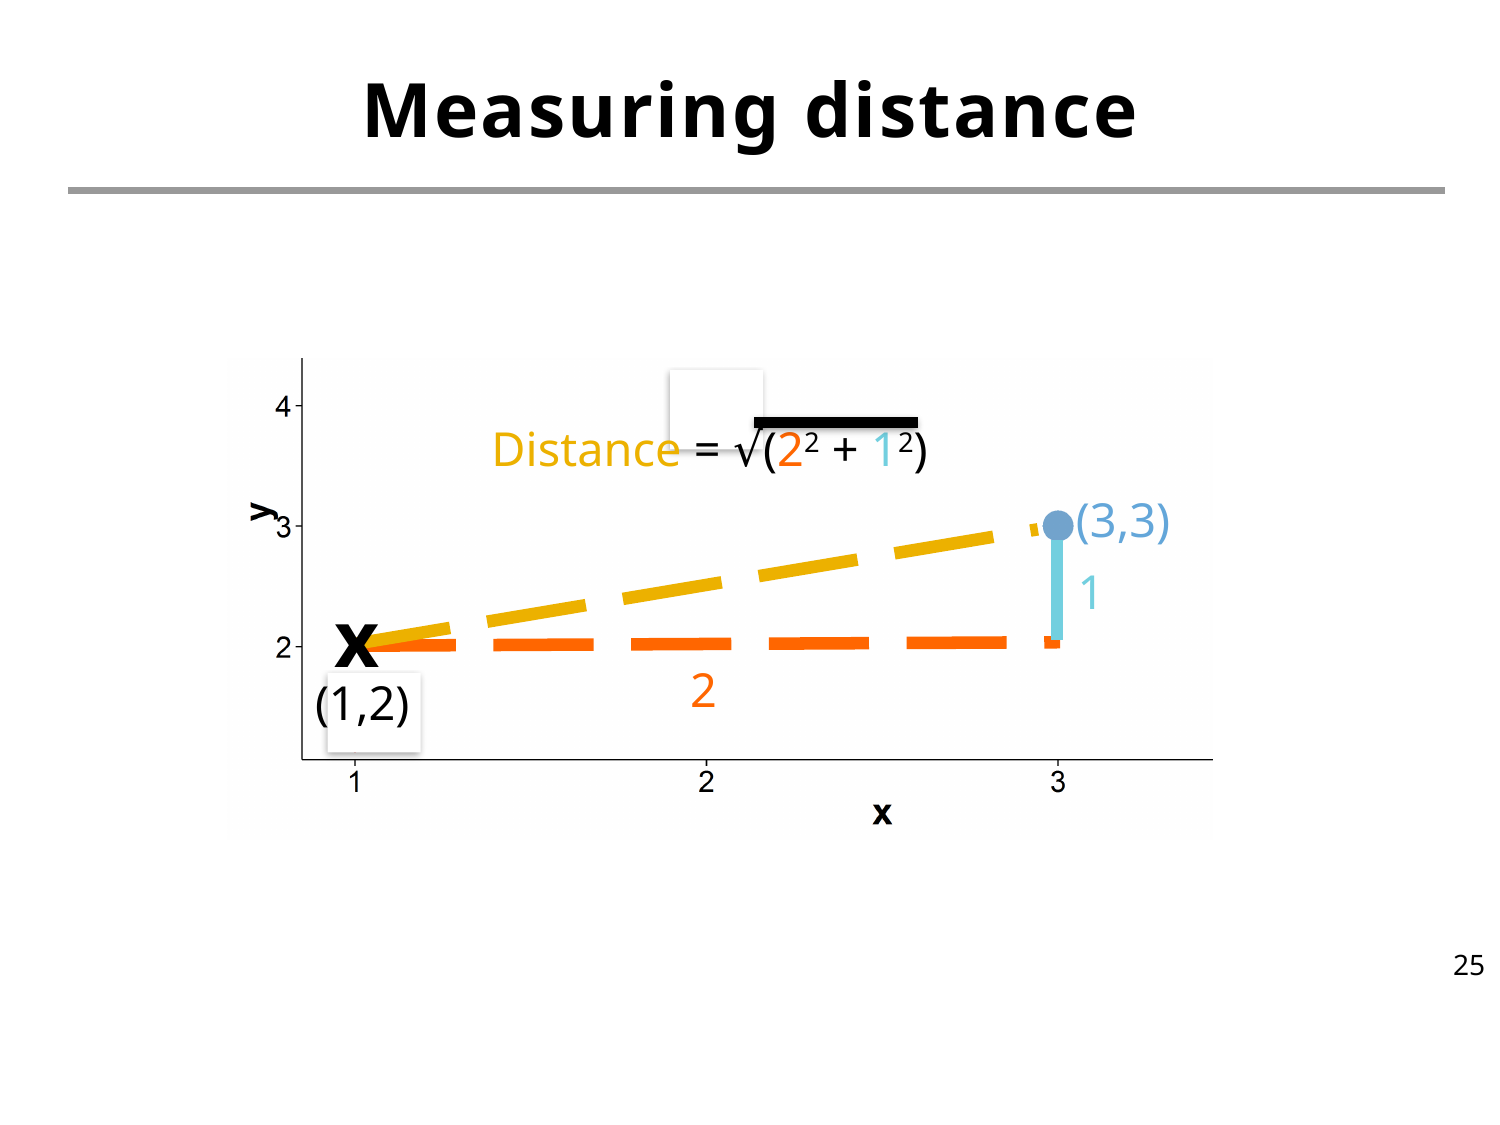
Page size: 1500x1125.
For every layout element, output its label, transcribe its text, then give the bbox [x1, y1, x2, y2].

slide_number 25 [1149, 939, 1500, 985]
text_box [1042, 641, 1061, 646]
picture [226, 358, 1214, 840]
title Measuring distance [83, 55, 1417, 160]
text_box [350, 528, 1039, 645]
